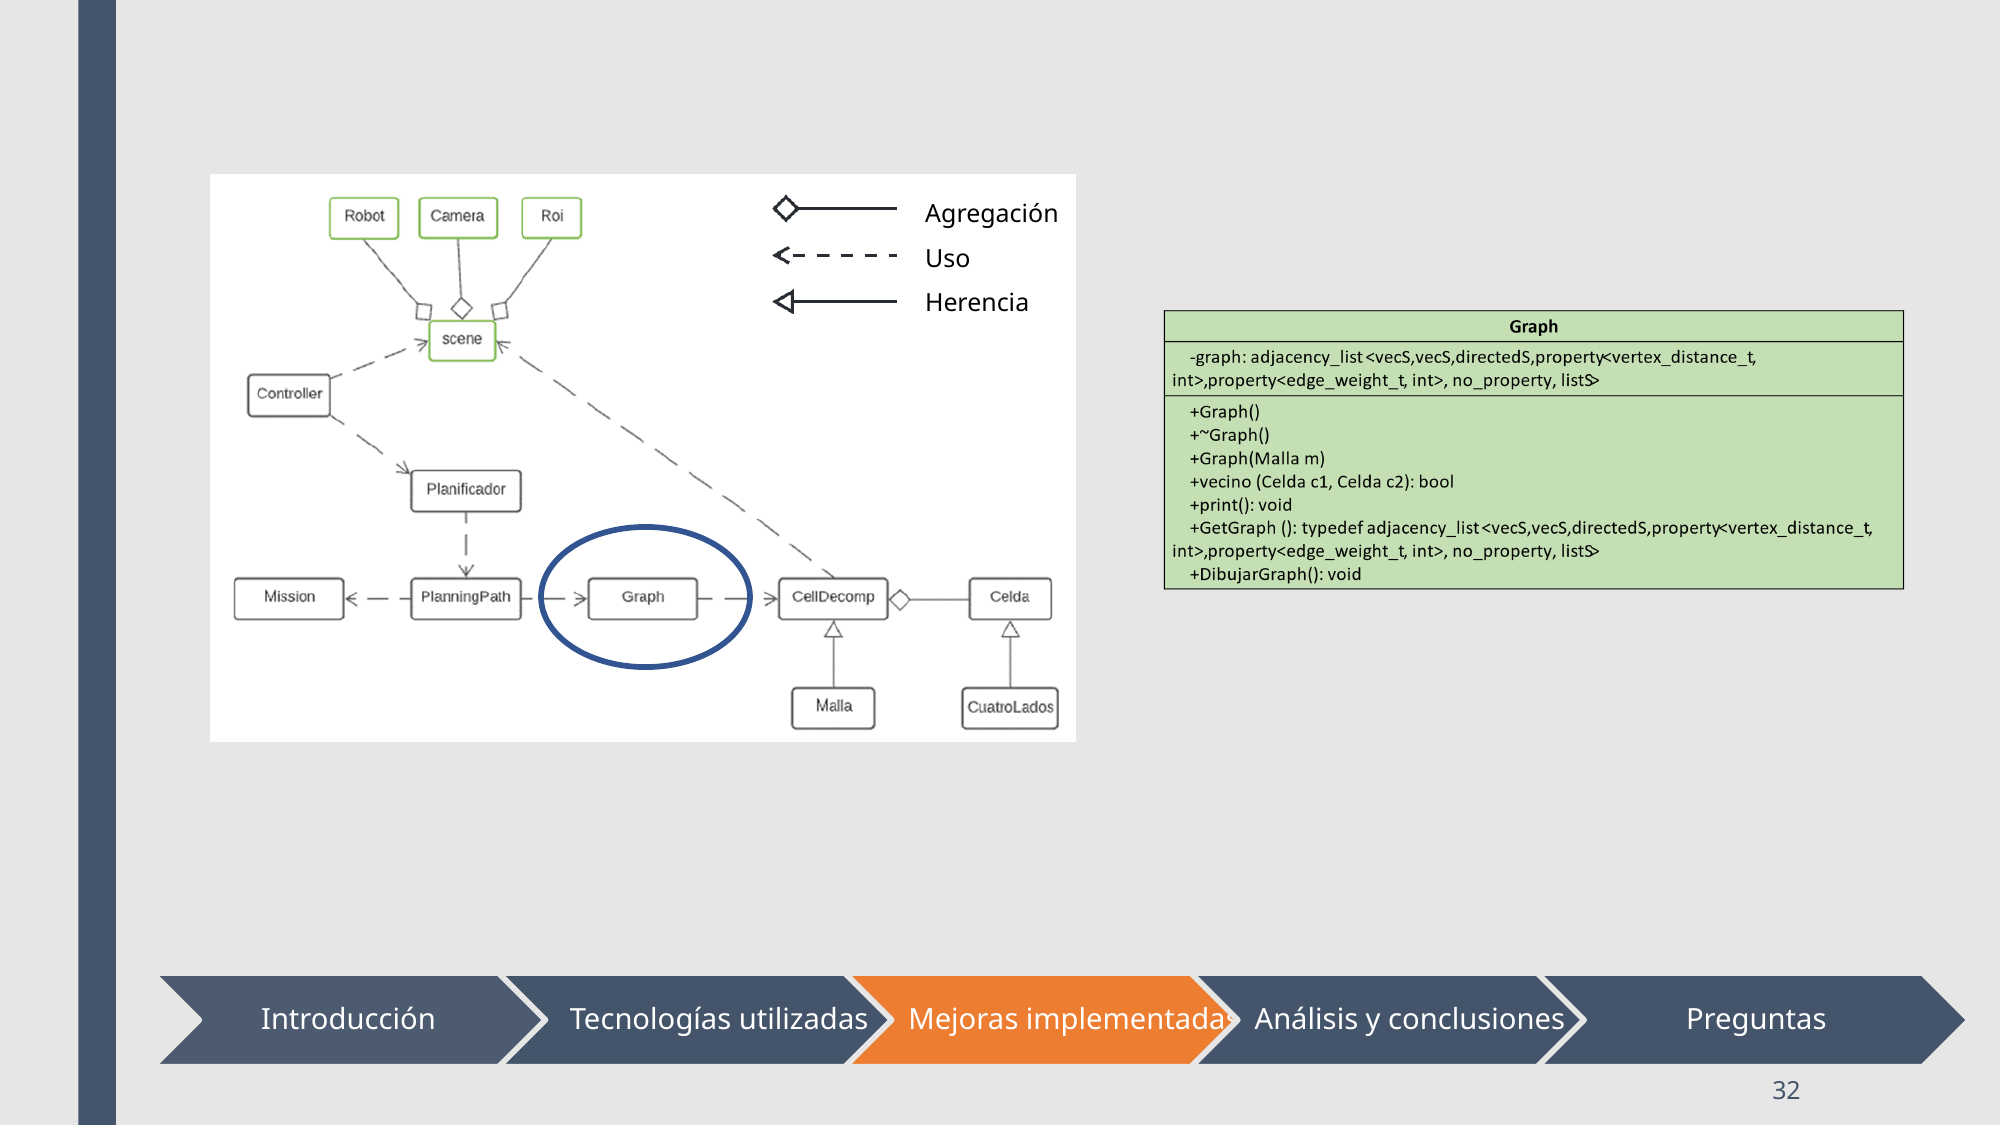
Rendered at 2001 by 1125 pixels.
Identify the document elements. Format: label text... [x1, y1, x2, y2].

picture [210, 174, 1076, 743]
slide_number 32 [1553, 1067, 1816, 1125]
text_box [152, 973, 1970, 1067]
picture [1163, 308, 1905, 597]
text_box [756, 174, 1076, 321]
